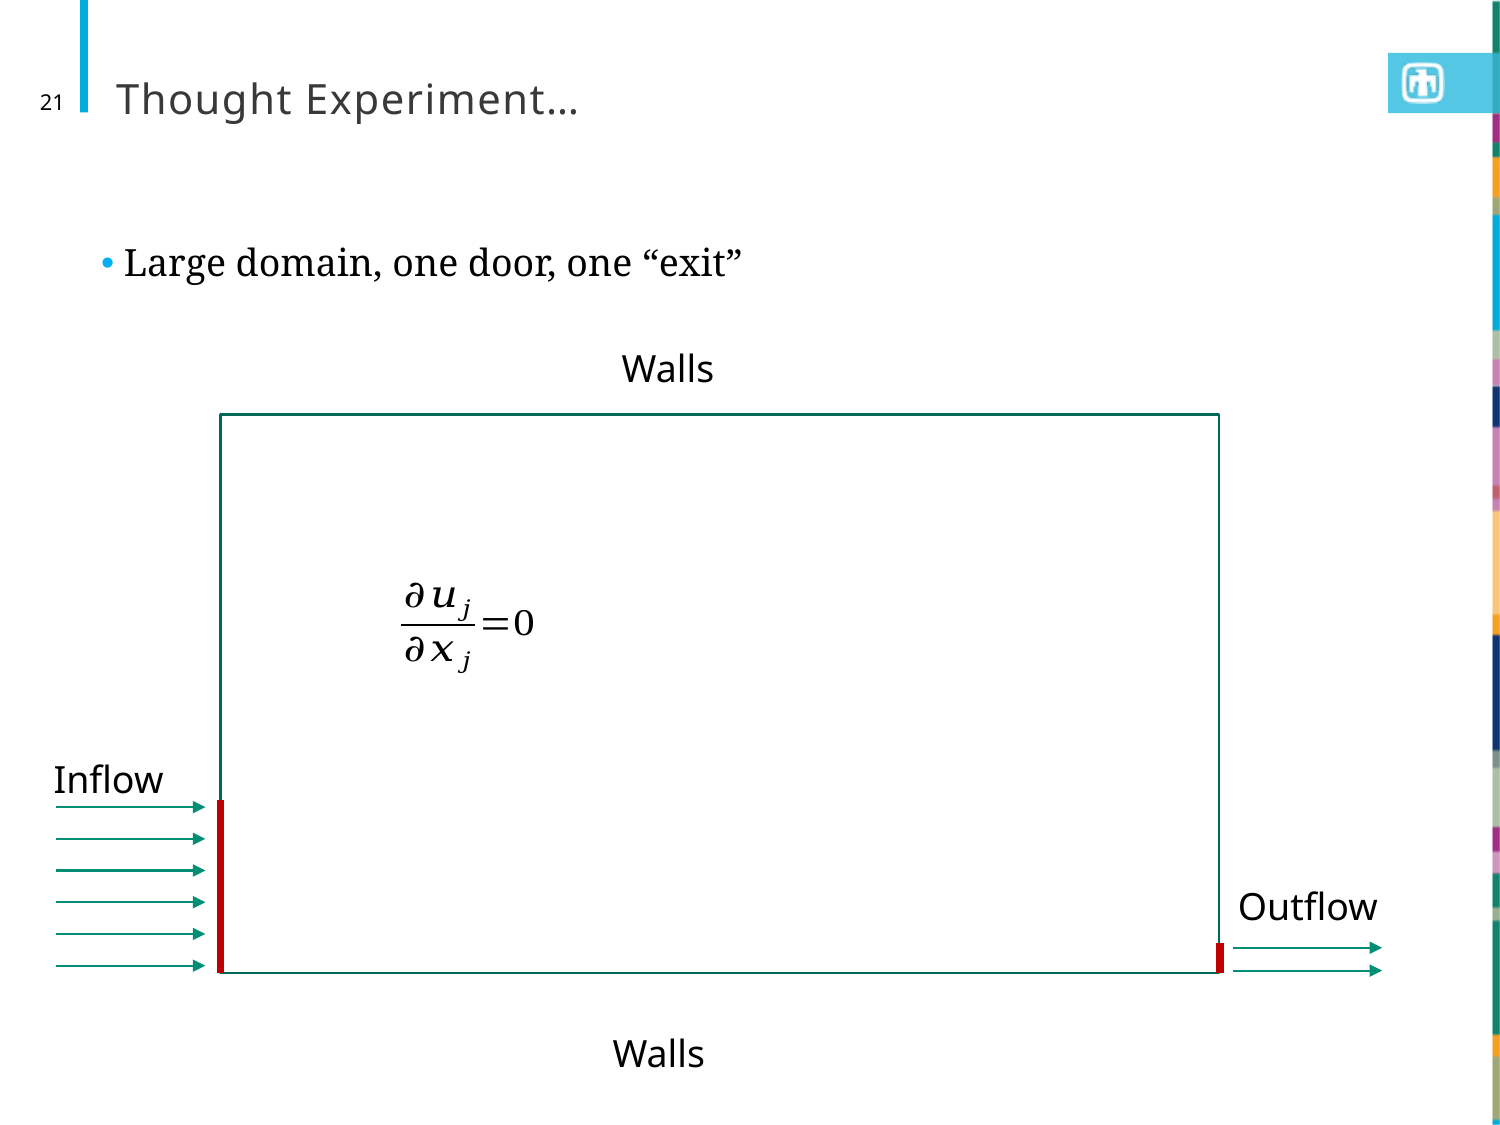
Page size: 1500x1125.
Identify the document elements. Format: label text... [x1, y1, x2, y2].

picture [1493, 330, 1499, 1120]
slide_number 21 [7, 73, 80, 133]
picture [1493, 1, 1500, 215]
text_box [219, 413, 1220, 974]
title Thought Experiment… [101, 36, 1339, 131]
text_box Walls [597, 1023, 721, 1083]
text_box Inflow [38, 748, 179, 808]
list Large domain, one door, one “exit” [101, 236, 1088, 1125]
text_box Outflow [1223, 875, 1393, 936]
picture [1401, 62, 1445, 104]
text_box Walls [606, 337, 730, 397]
